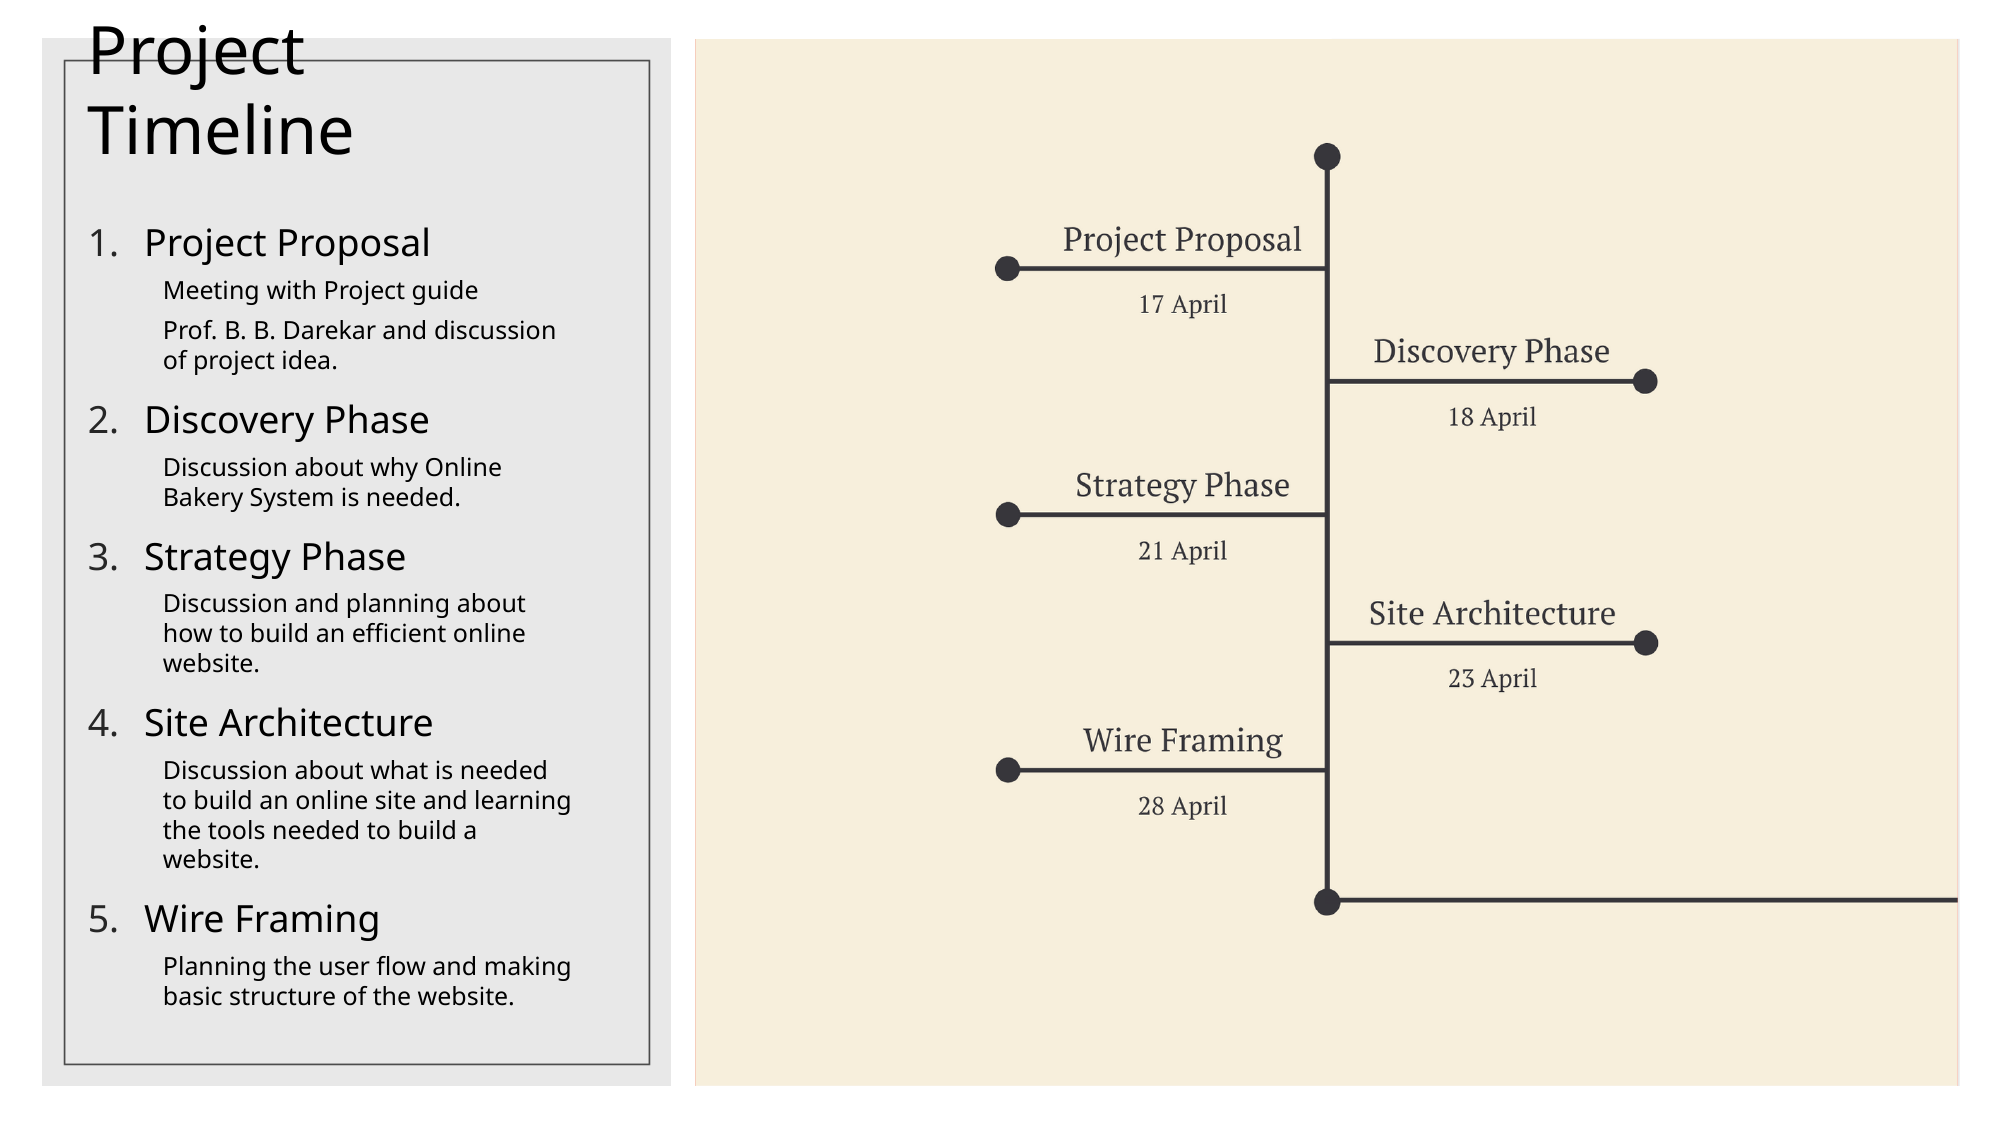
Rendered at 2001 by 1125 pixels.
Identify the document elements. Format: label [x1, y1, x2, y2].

picture [695, 39, 1958, 1086]
picture [42, 38, 671, 1086]
